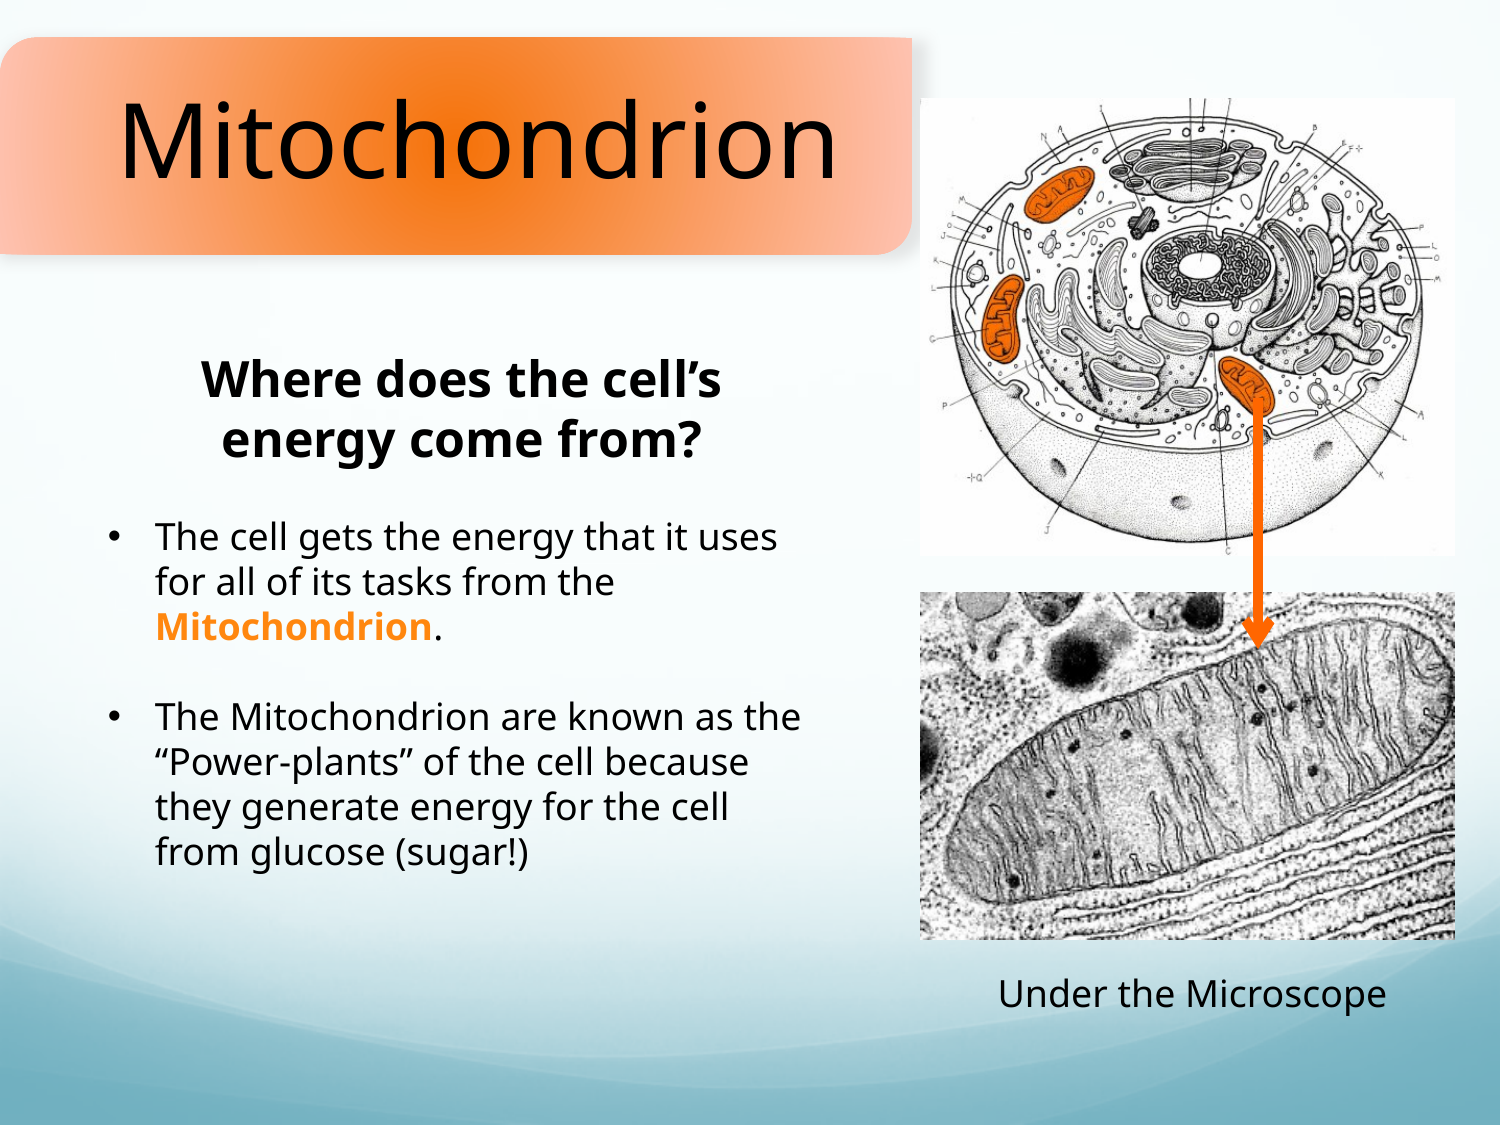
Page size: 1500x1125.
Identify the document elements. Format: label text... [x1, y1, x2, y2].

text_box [0, 37, 913, 255]
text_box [919, 98, 1456, 1024]
text_box Where does the cell’s energy come from? The cell gets the energy that it uses for all of its tasks from the Mitochondrion. The Mitochondrion are known as the “Power-plants” of the cell because they generate energy for the cell from glucose (sugar!) [93, 340, 831, 926]
